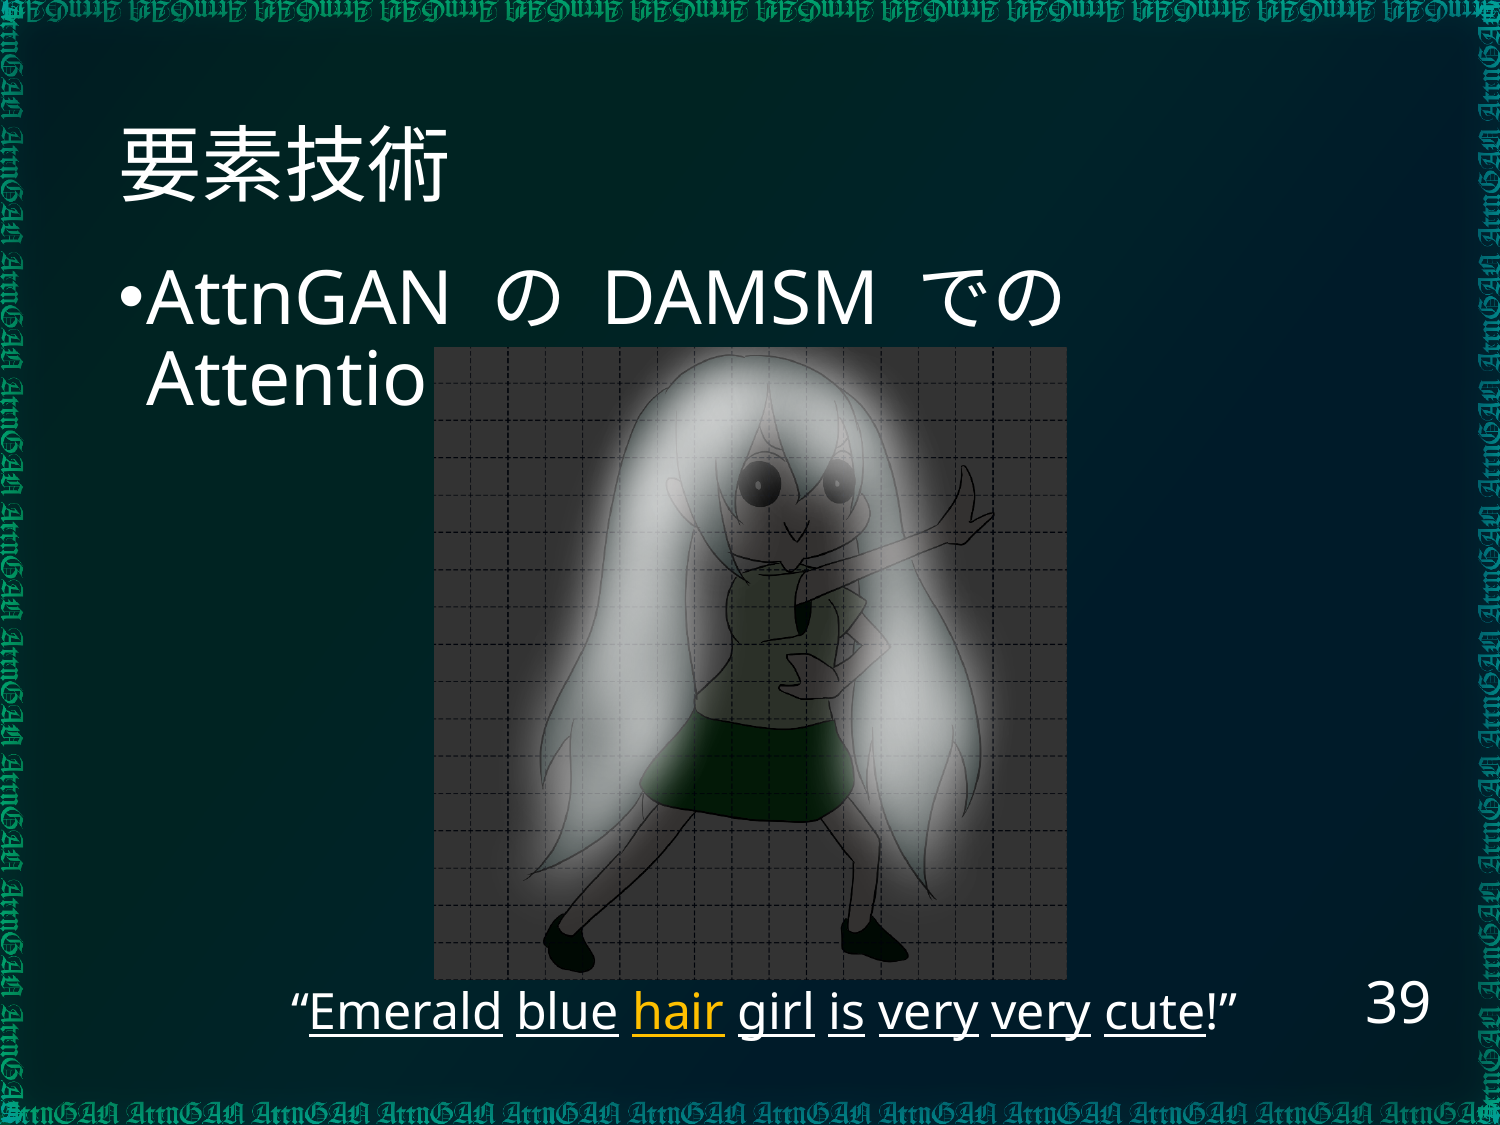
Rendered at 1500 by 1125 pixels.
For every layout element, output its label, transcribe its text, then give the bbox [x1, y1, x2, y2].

picture [0, 0, 1500, 1125]
text_box “Emerald blue hair girl is very very cute!” [276, 972, 1253, 1048]
list AttnGAN の DAMSM での Attention [103, 252, 1397, 967]
title 要素技術 [103, 59, 1397, 252]
slide_number 39 [1253, 972, 1447, 1037]
